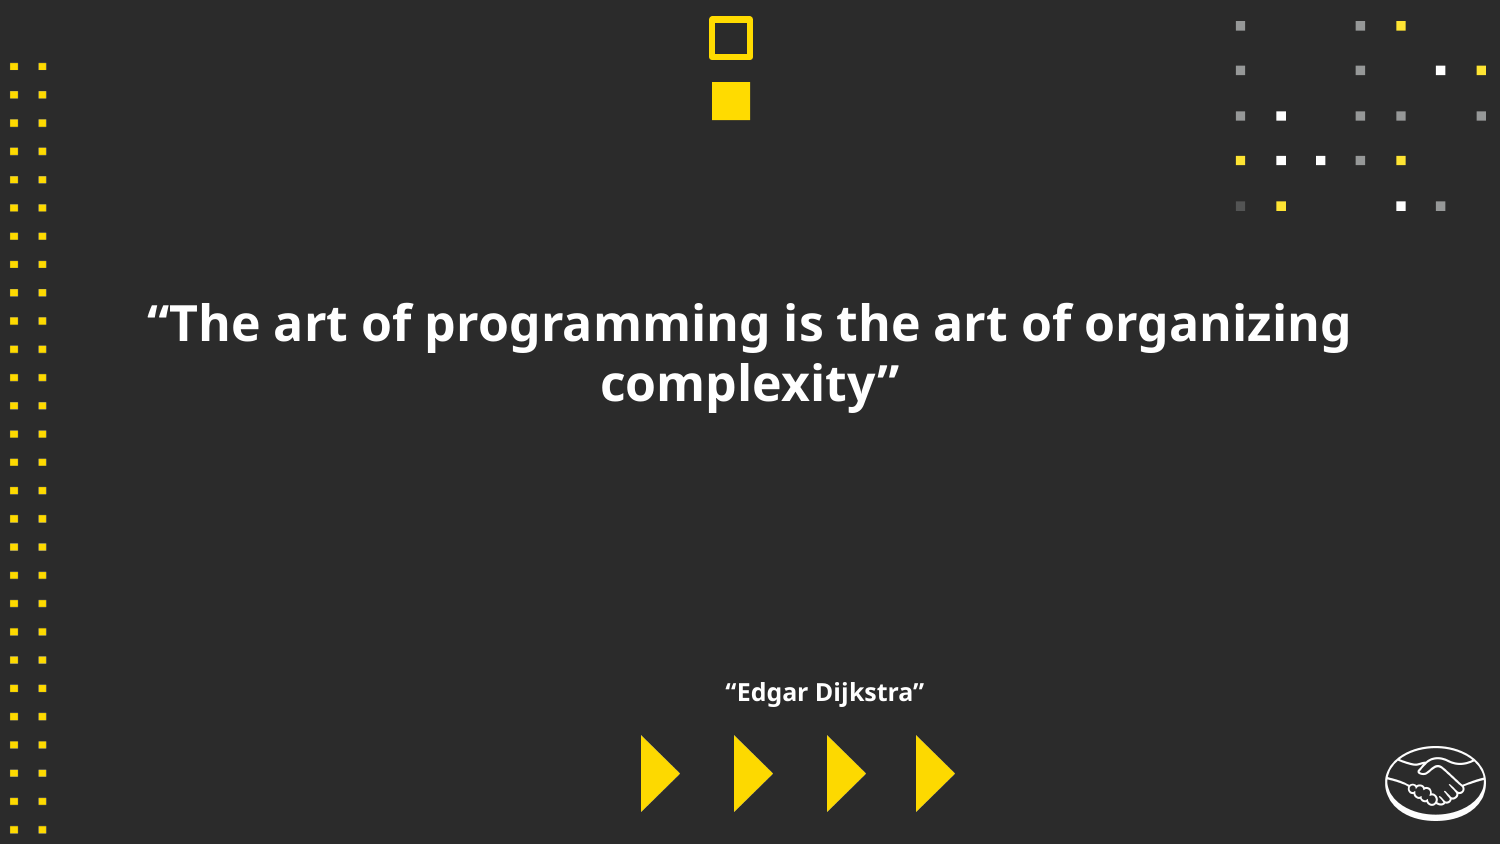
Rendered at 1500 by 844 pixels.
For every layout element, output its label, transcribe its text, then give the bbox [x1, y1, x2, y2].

picture [715, 754, 792, 812]
text_box [712, 82, 751, 121]
text_box [712, 19, 751, 58]
picture [622, 754, 699, 812]
picture [1385, 746, 1500, 823]
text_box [1235, 20, 1487, 211]
picture [897, 754, 974, 812]
text_box “The art of programming is the art of organizing complexity” “Edgar Dijkstra” [62, 283, 1438, 779]
picture [808, 754, 885, 812]
picture [0, 48, 386, 844]
